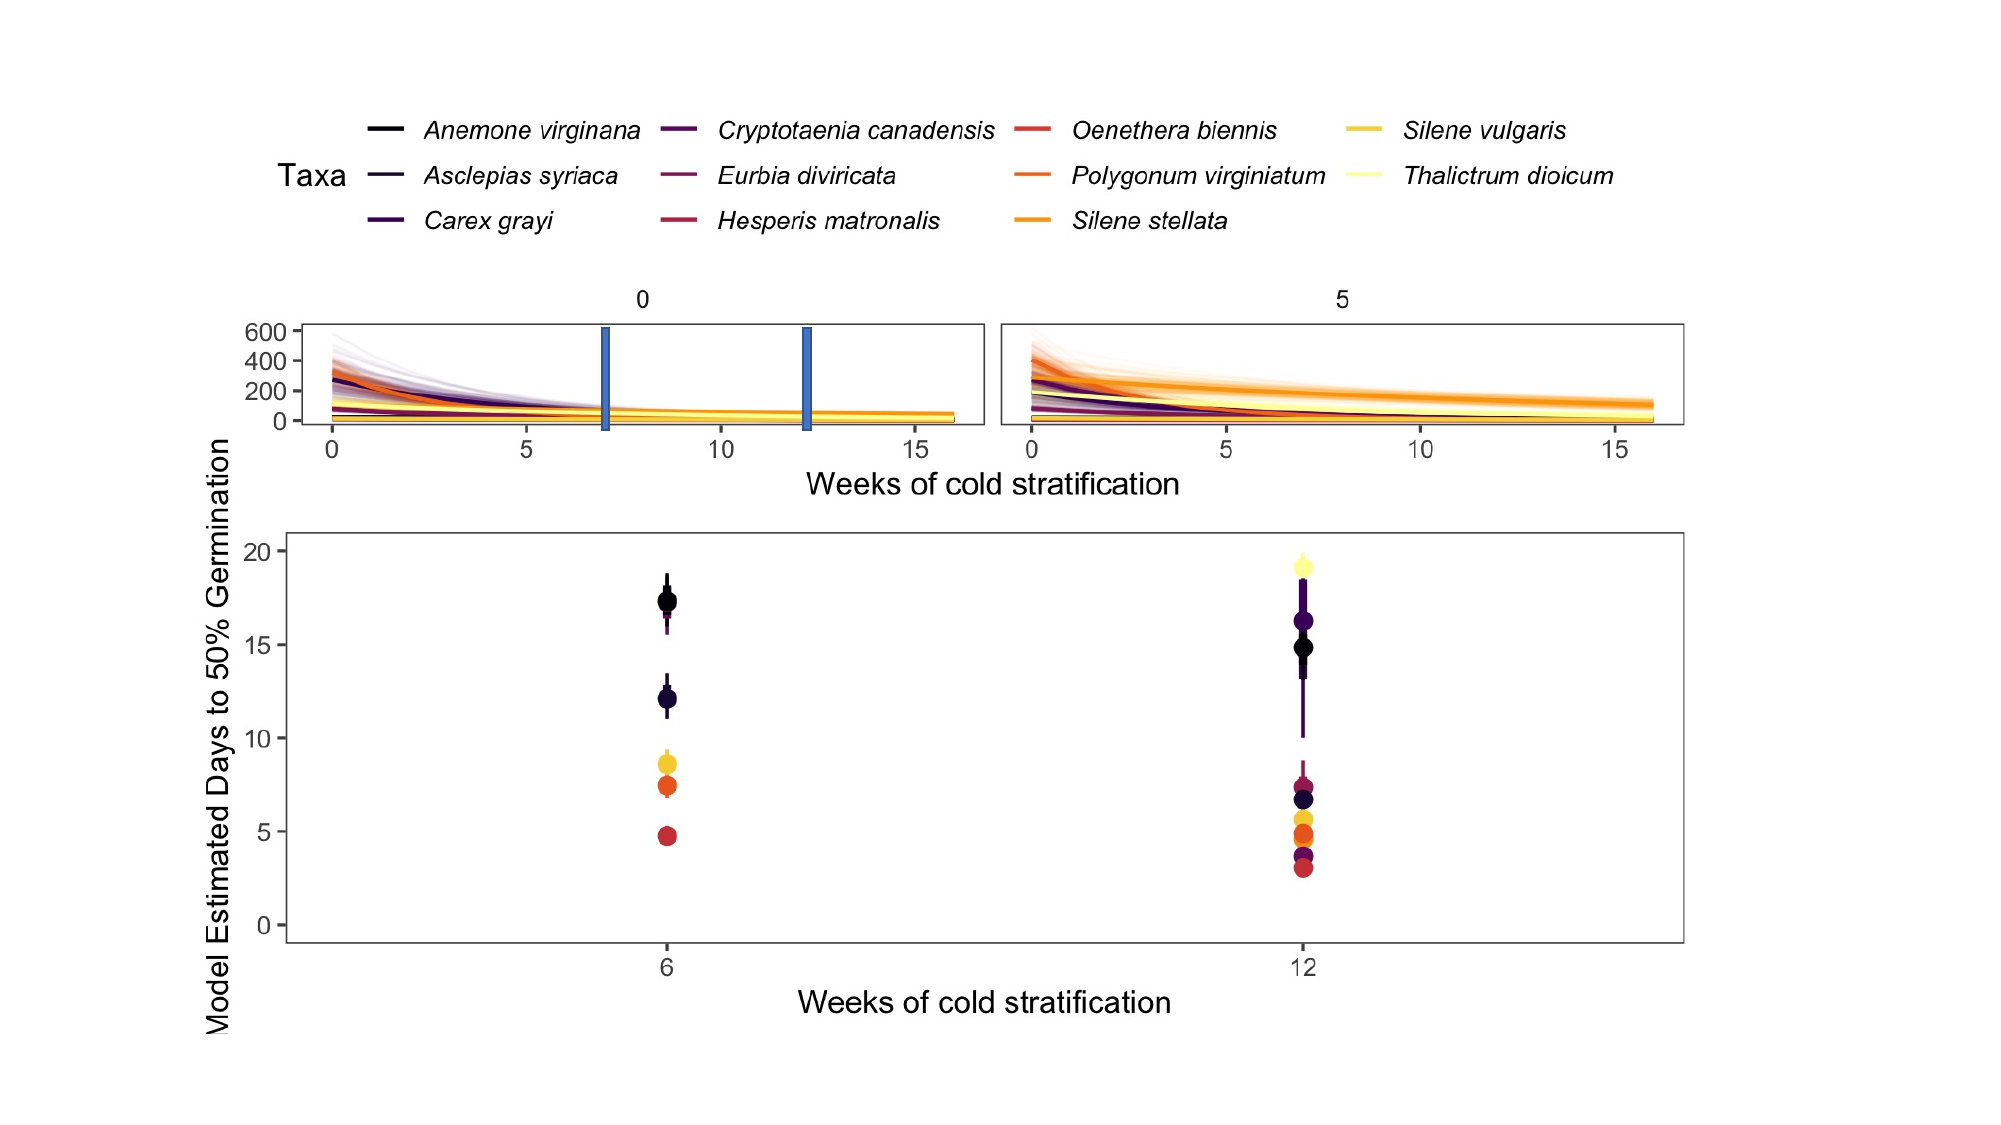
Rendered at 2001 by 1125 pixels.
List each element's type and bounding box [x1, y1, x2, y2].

picture [190, 90, 1700, 1035]
